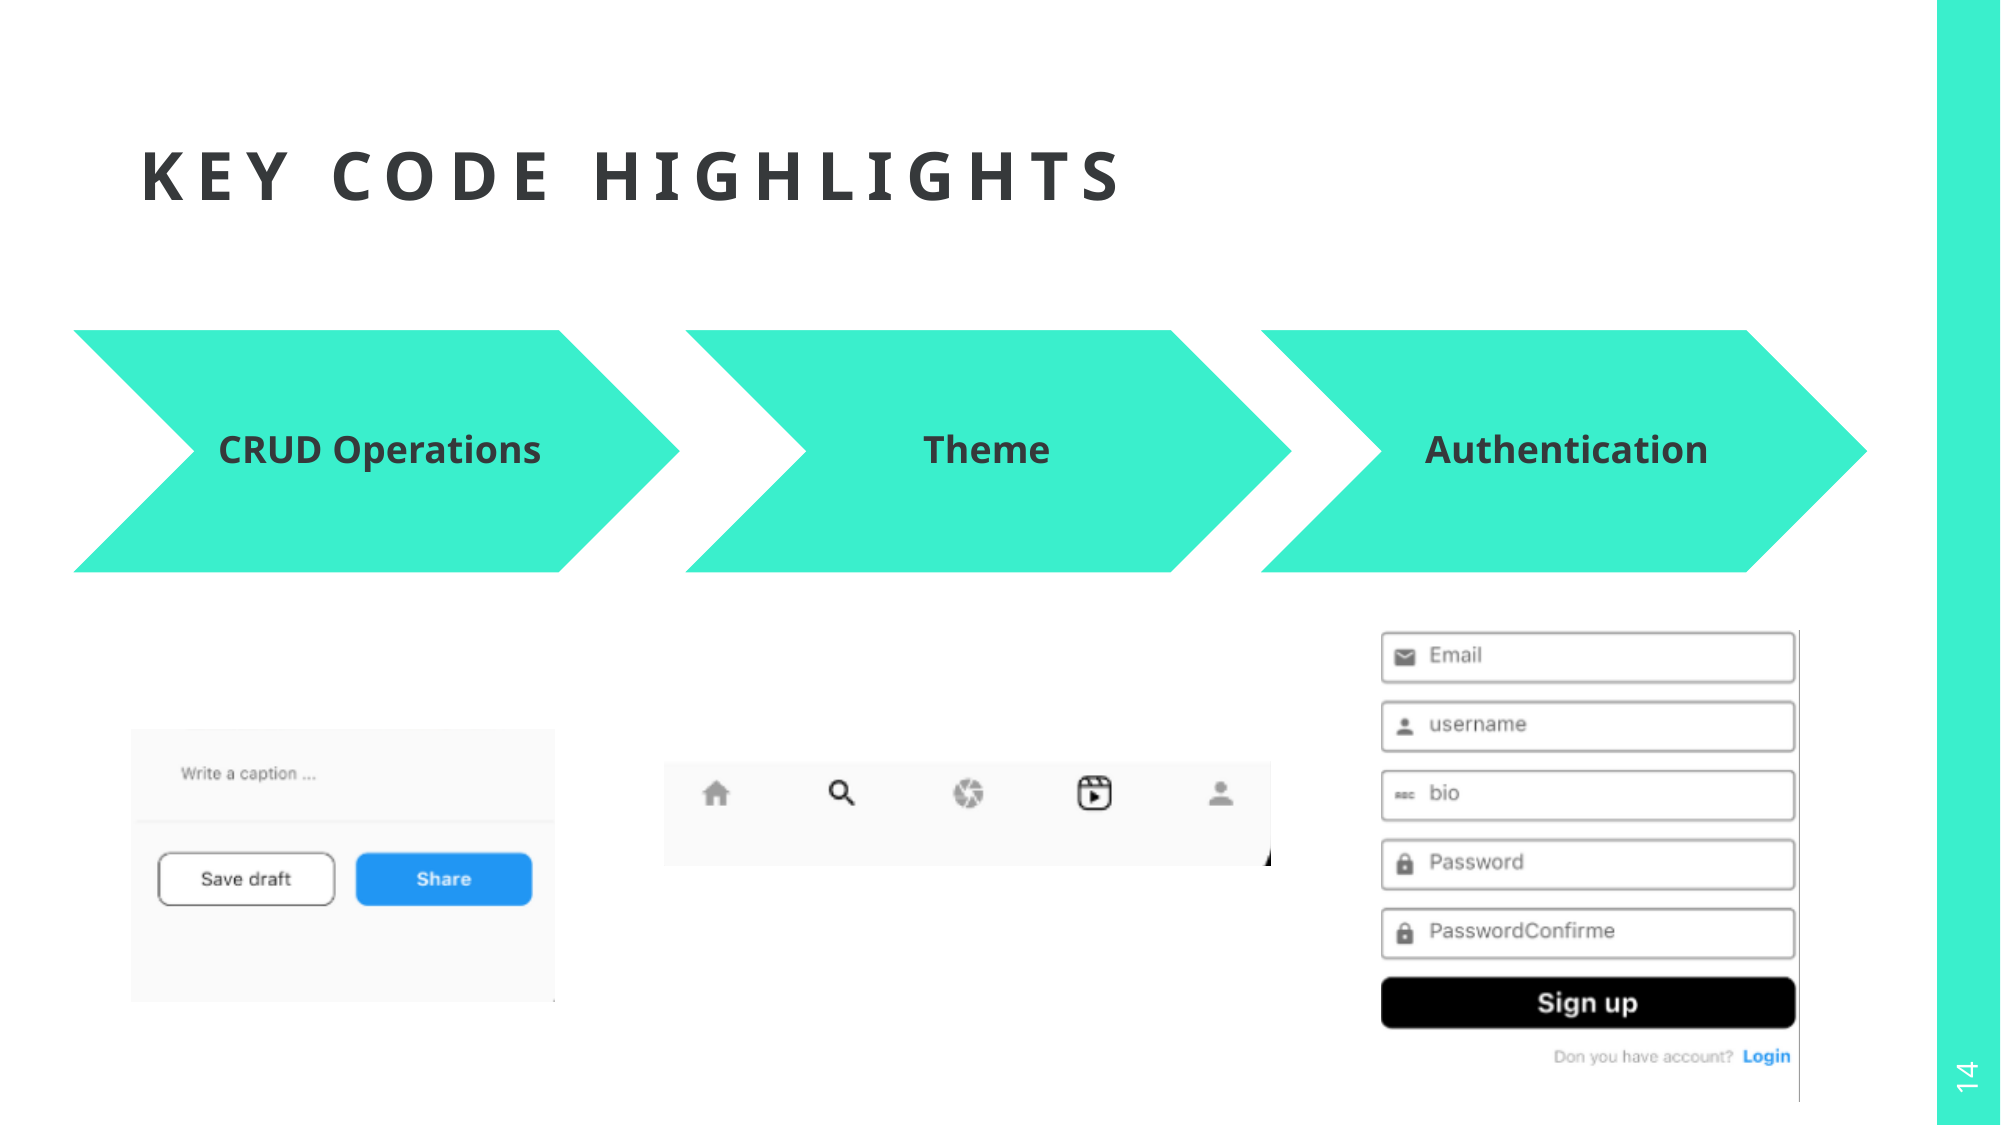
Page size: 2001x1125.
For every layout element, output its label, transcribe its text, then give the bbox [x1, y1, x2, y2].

slide_number 14 [1937, 1032, 2000, 1125]
title Key code Highlights [139, 0, 1800, 215]
picture [664, 761, 1271, 866]
picture [1381, 630, 1800, 1102]
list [69, 293, 1870, 832]
picture [131, 729, 555, 1002]
